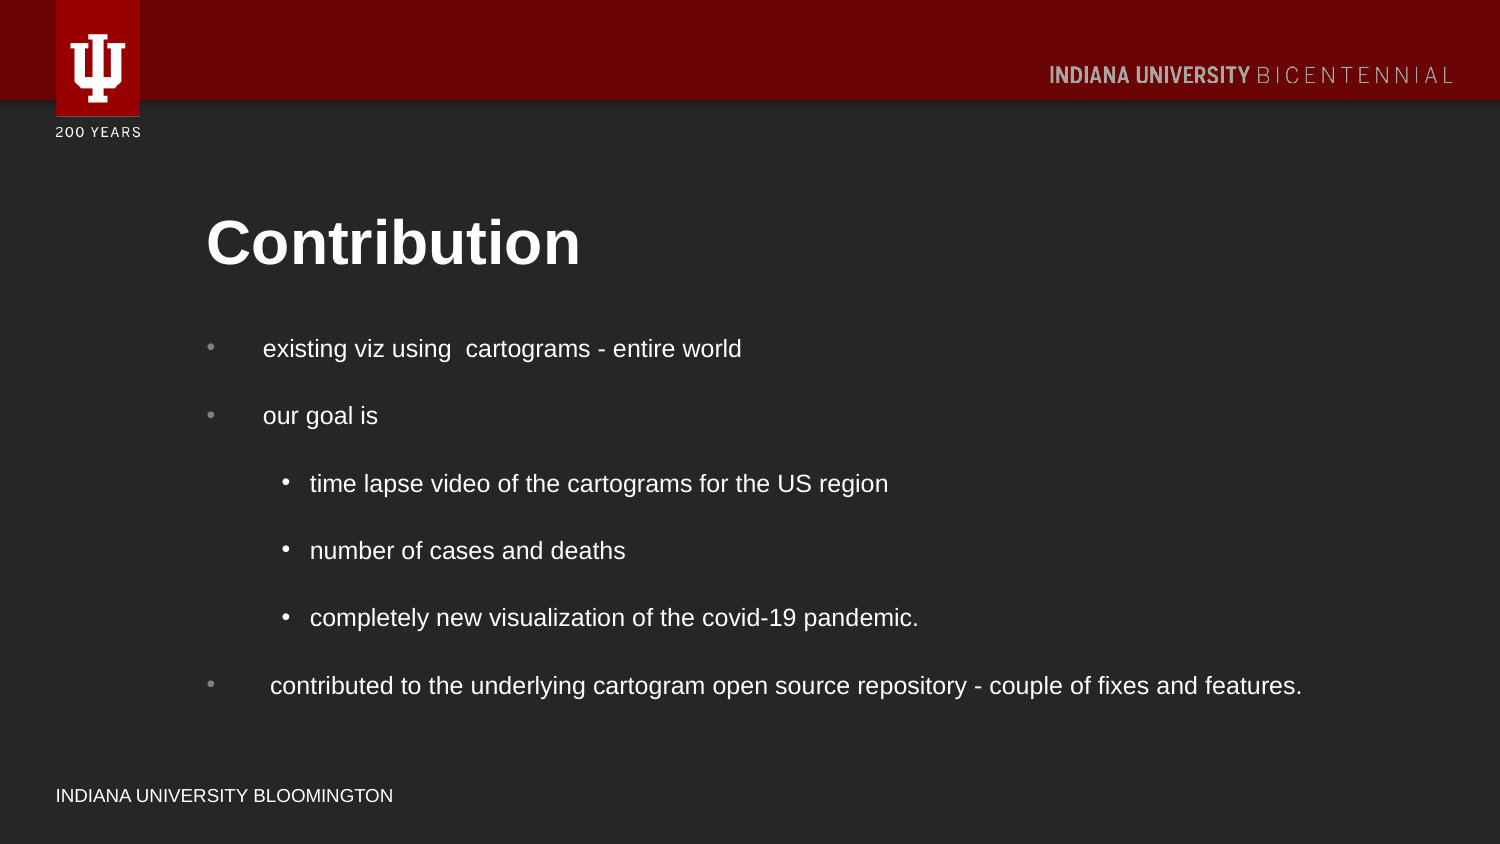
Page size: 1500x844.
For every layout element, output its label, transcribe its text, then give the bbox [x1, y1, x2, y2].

text_box existing viz using cartograms - entire world our goal is time lapse video of the cartograms for the US region number of cases and deaths completely new visualization of the covid-19 pandemic. contributed to the underlying cartogram open source repository - couple of fixes and features. [191, 324, 1400, 786]
picture [44, 0, 153, 144]
title Contribution [191, 181, 1400, 297]
